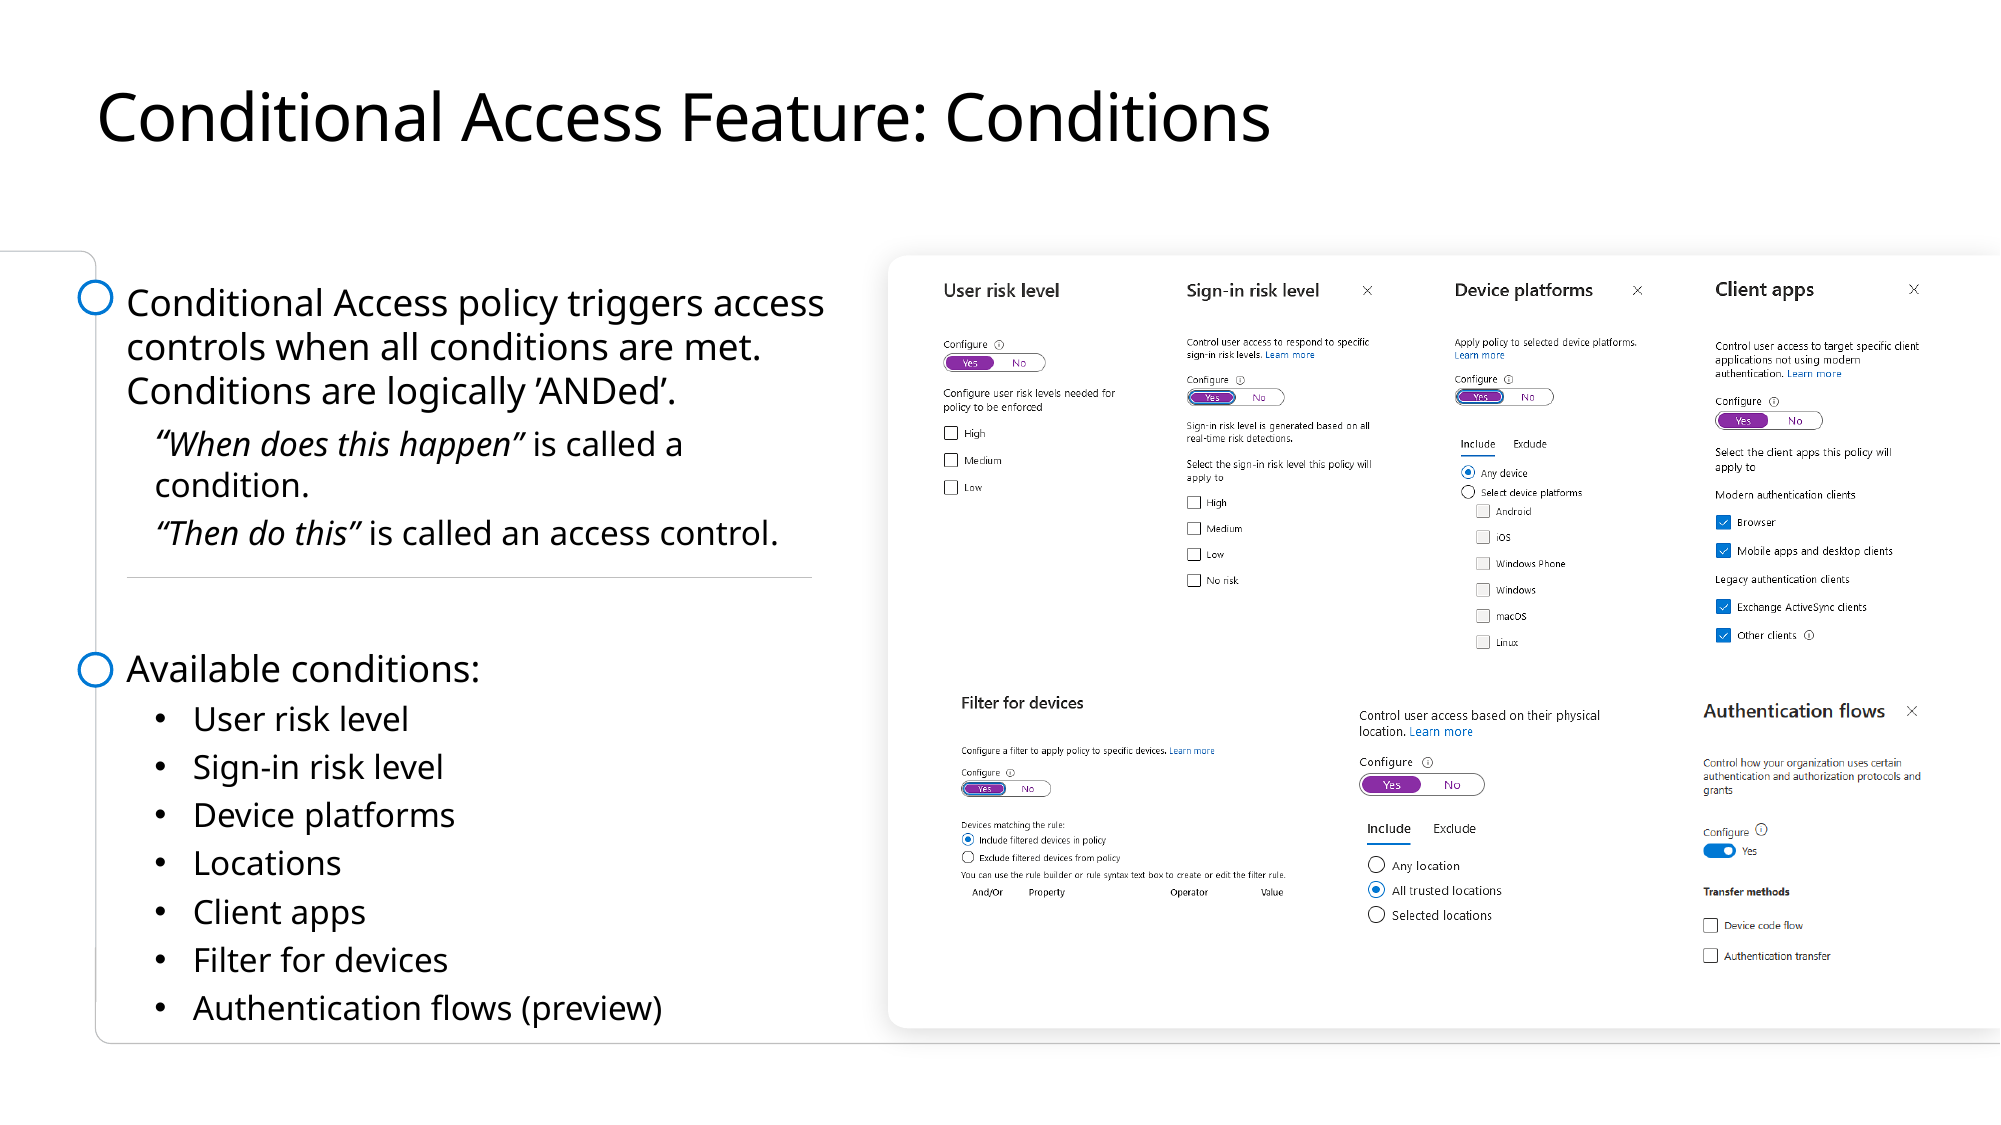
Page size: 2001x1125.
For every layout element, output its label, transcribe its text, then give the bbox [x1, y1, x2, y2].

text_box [0, 250, 2000, 1044]
picture [953, 689, 1293, 904]
picture [1449, 278, 1653, 656]
picture [932, 277, 1124, 501]
picture [1181, 277, 1379, 594]
title Conditional Access Feature: Conditions [96, 75, 1904, 156]
picture [1706, 276, 1930, 648]
picture [1691, 696, 1938, 969]
picture [1350, 700, 1608, 930]
